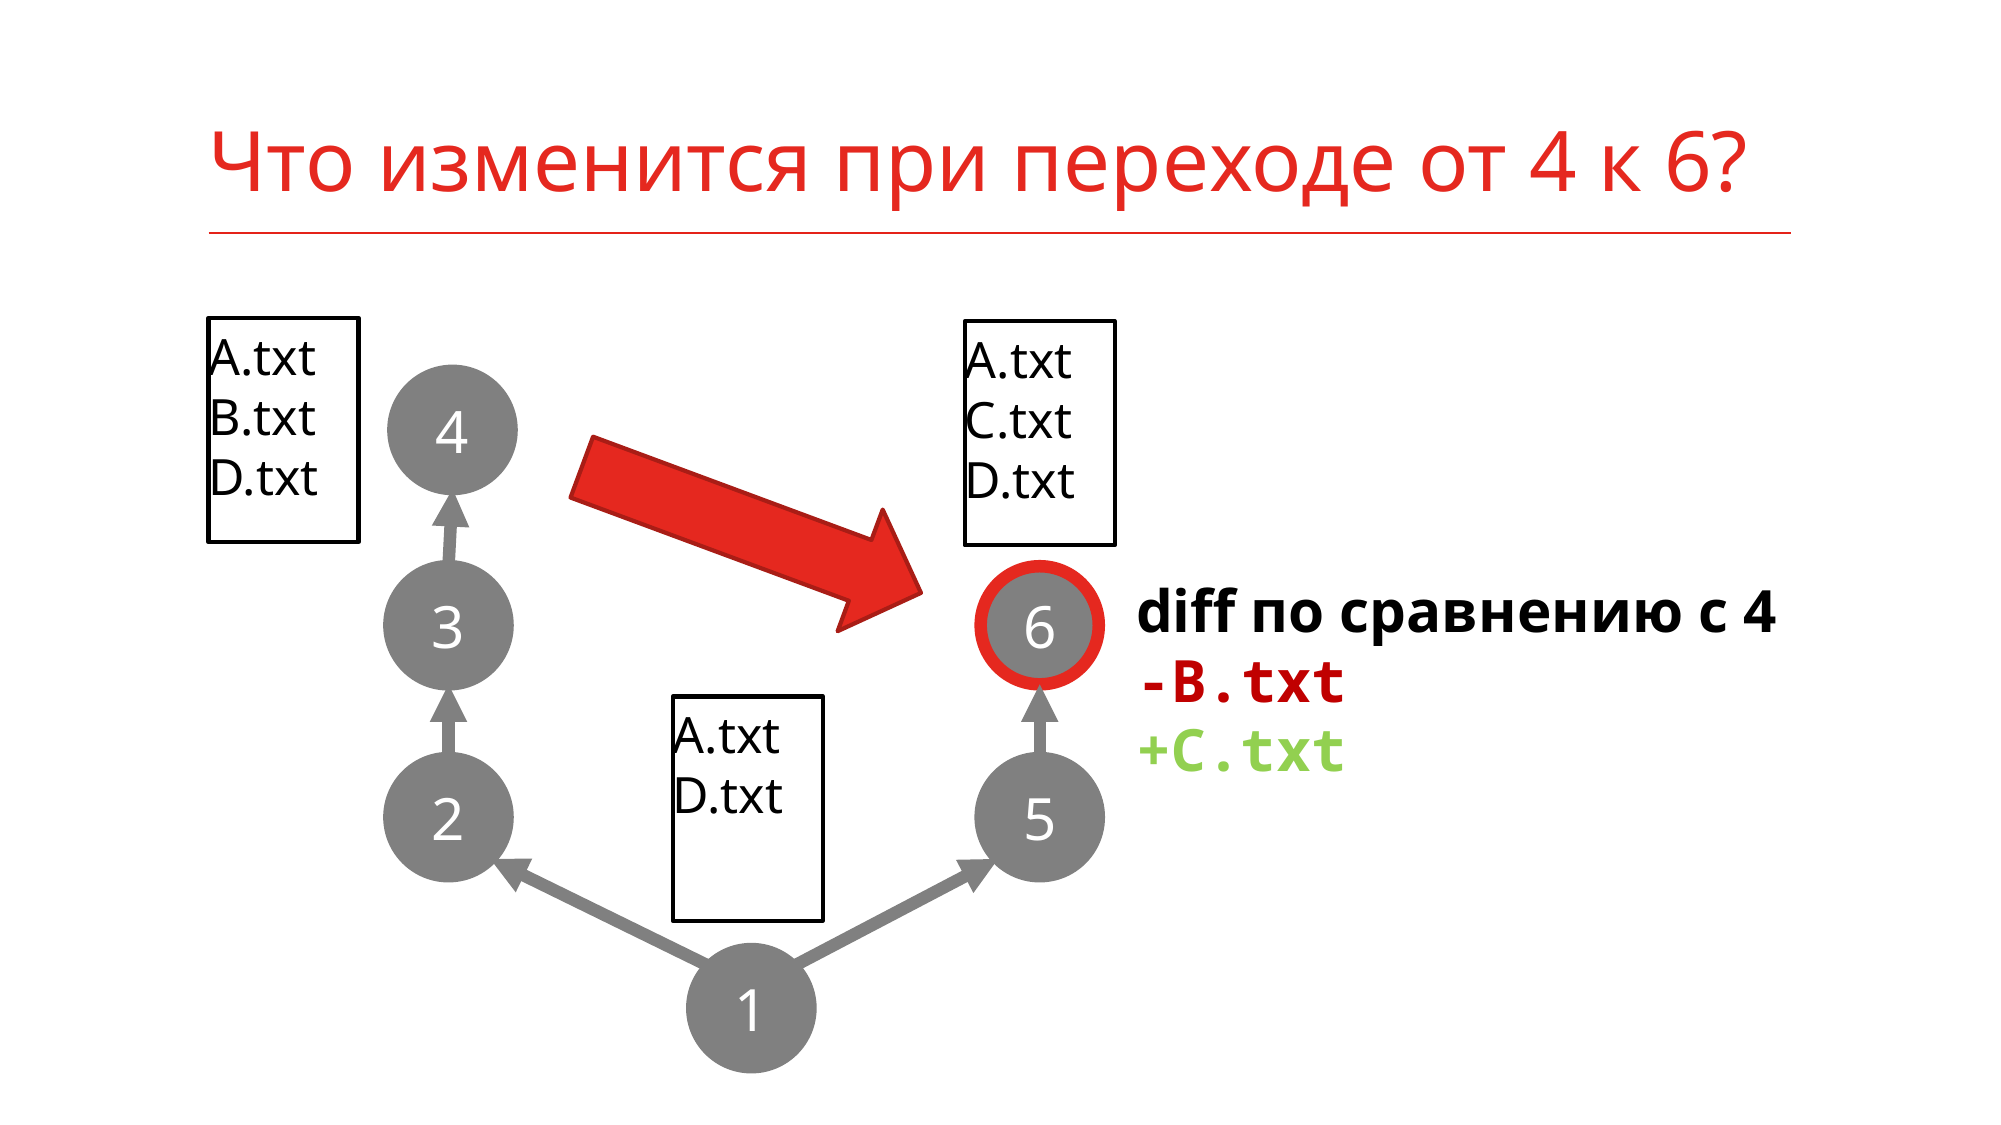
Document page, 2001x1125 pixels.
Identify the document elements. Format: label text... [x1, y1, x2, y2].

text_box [448, 488, 453, 567]
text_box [792, 858, 999, 967]
text_box A.txt D.txt [671, 694, 825, 923]
text_box [568, 434, 923, 634]
text_box 1 [692, 949, 811, 1068]
text_box 5 [980, 758, 1099, 877]
text_box A.txt C.txt D.txt [963, 319, 1117, 547]
title Что изменится при переходе от 4 к 6? [208, 54, 1792, 232]
text_box 4 [393, 370, 512, 489]
text_box 2 [389, 758, 508, 877]
text_box diff по сравнению с 4 -B.txt +C.txt [1134, 564, 1793, 848]
text_box 3 [389, 566, 508, 685]
text_box 6 [980, 566, 1099, 685]
text_box A.txt B.txt D.txt [206, 316, 361, 544]
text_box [489, 858, 710, 967]
